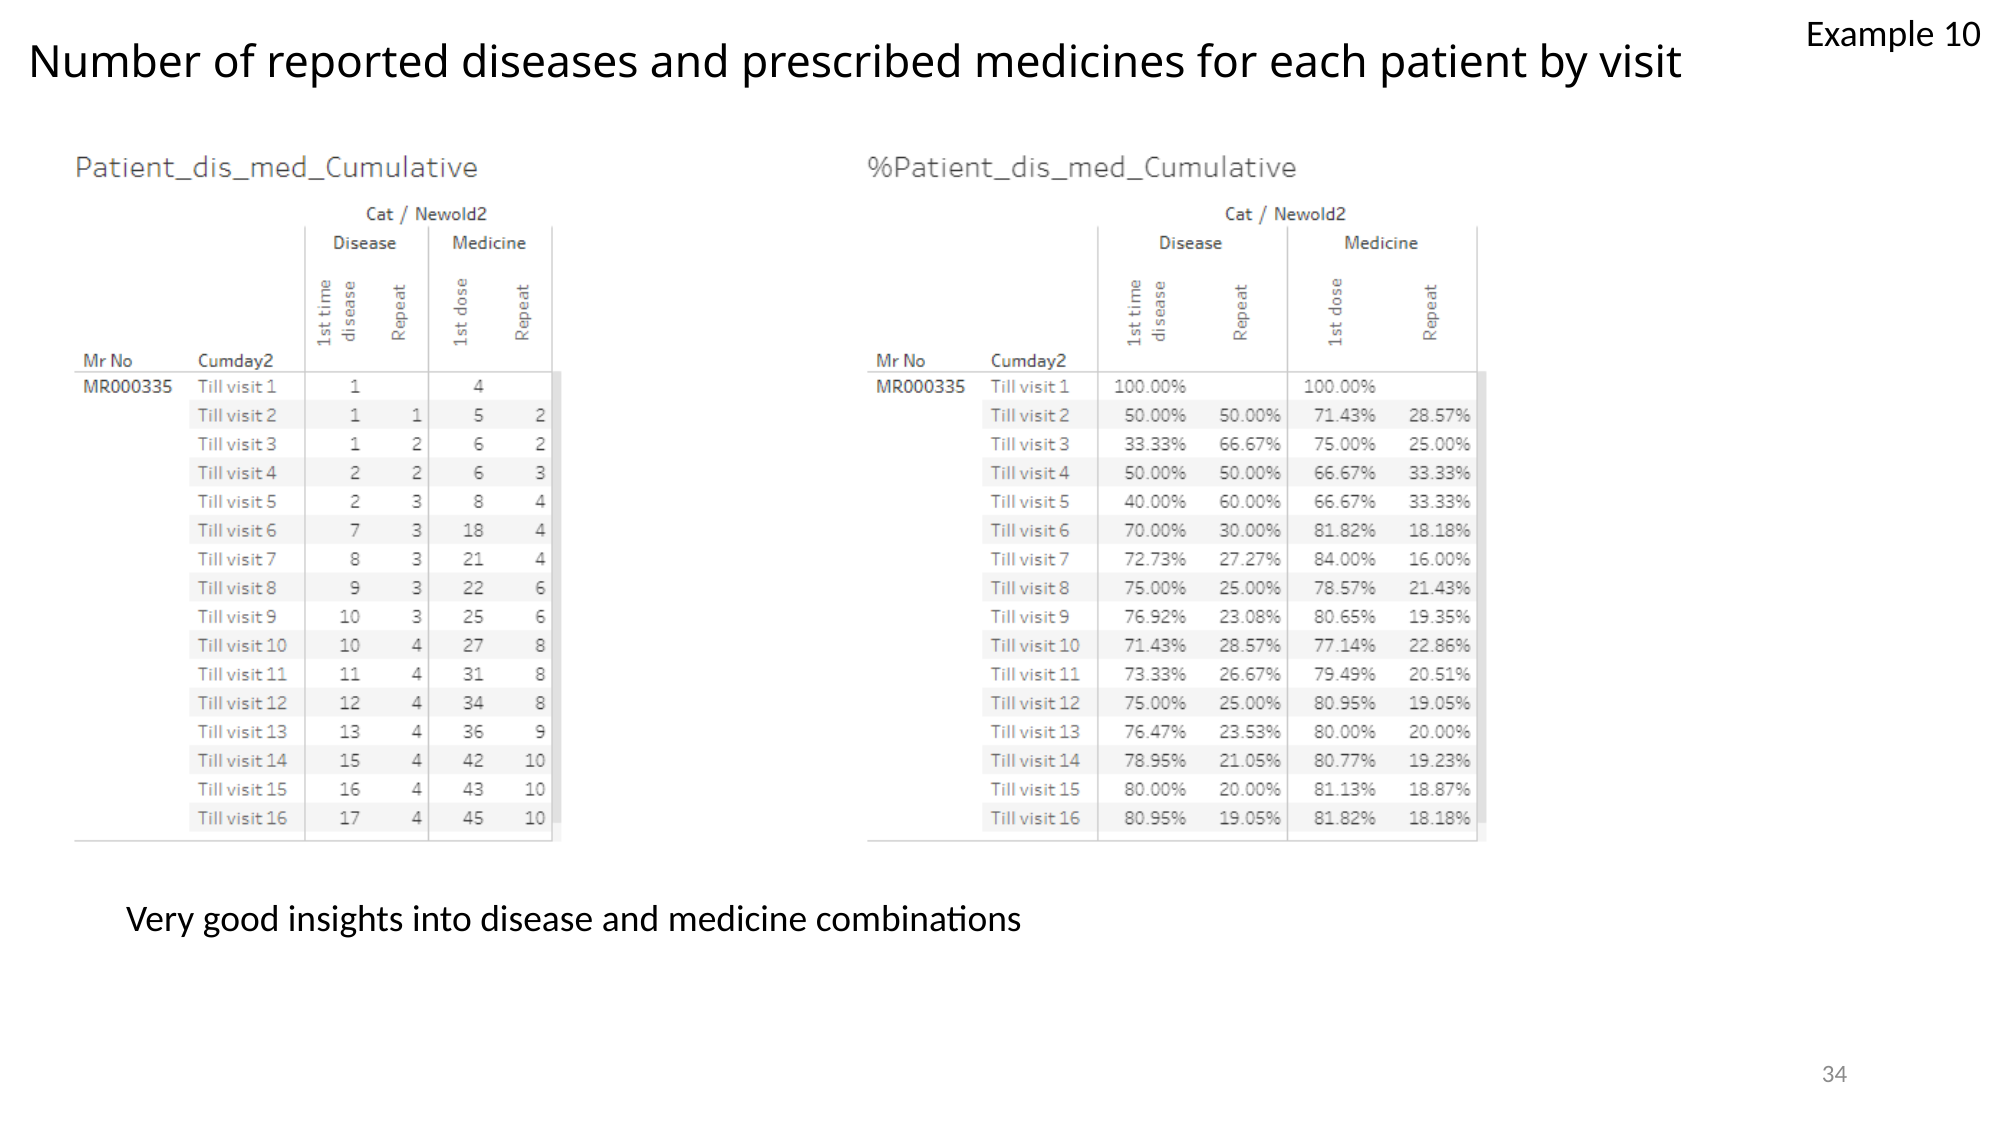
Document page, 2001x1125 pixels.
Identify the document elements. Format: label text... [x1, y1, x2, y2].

text_box Very good insights into disease and medicine combinations [111, 887, 1344, 947]
slide_number 34 [1412, 1042, 1863, 1103]
text_box Example 10 [1791, 2, 1998, 62]
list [66, 134, 1501, 849]
title Number of reported diseases and prescribed medicines for each patient by visit [13, 12, 1739, 114]
